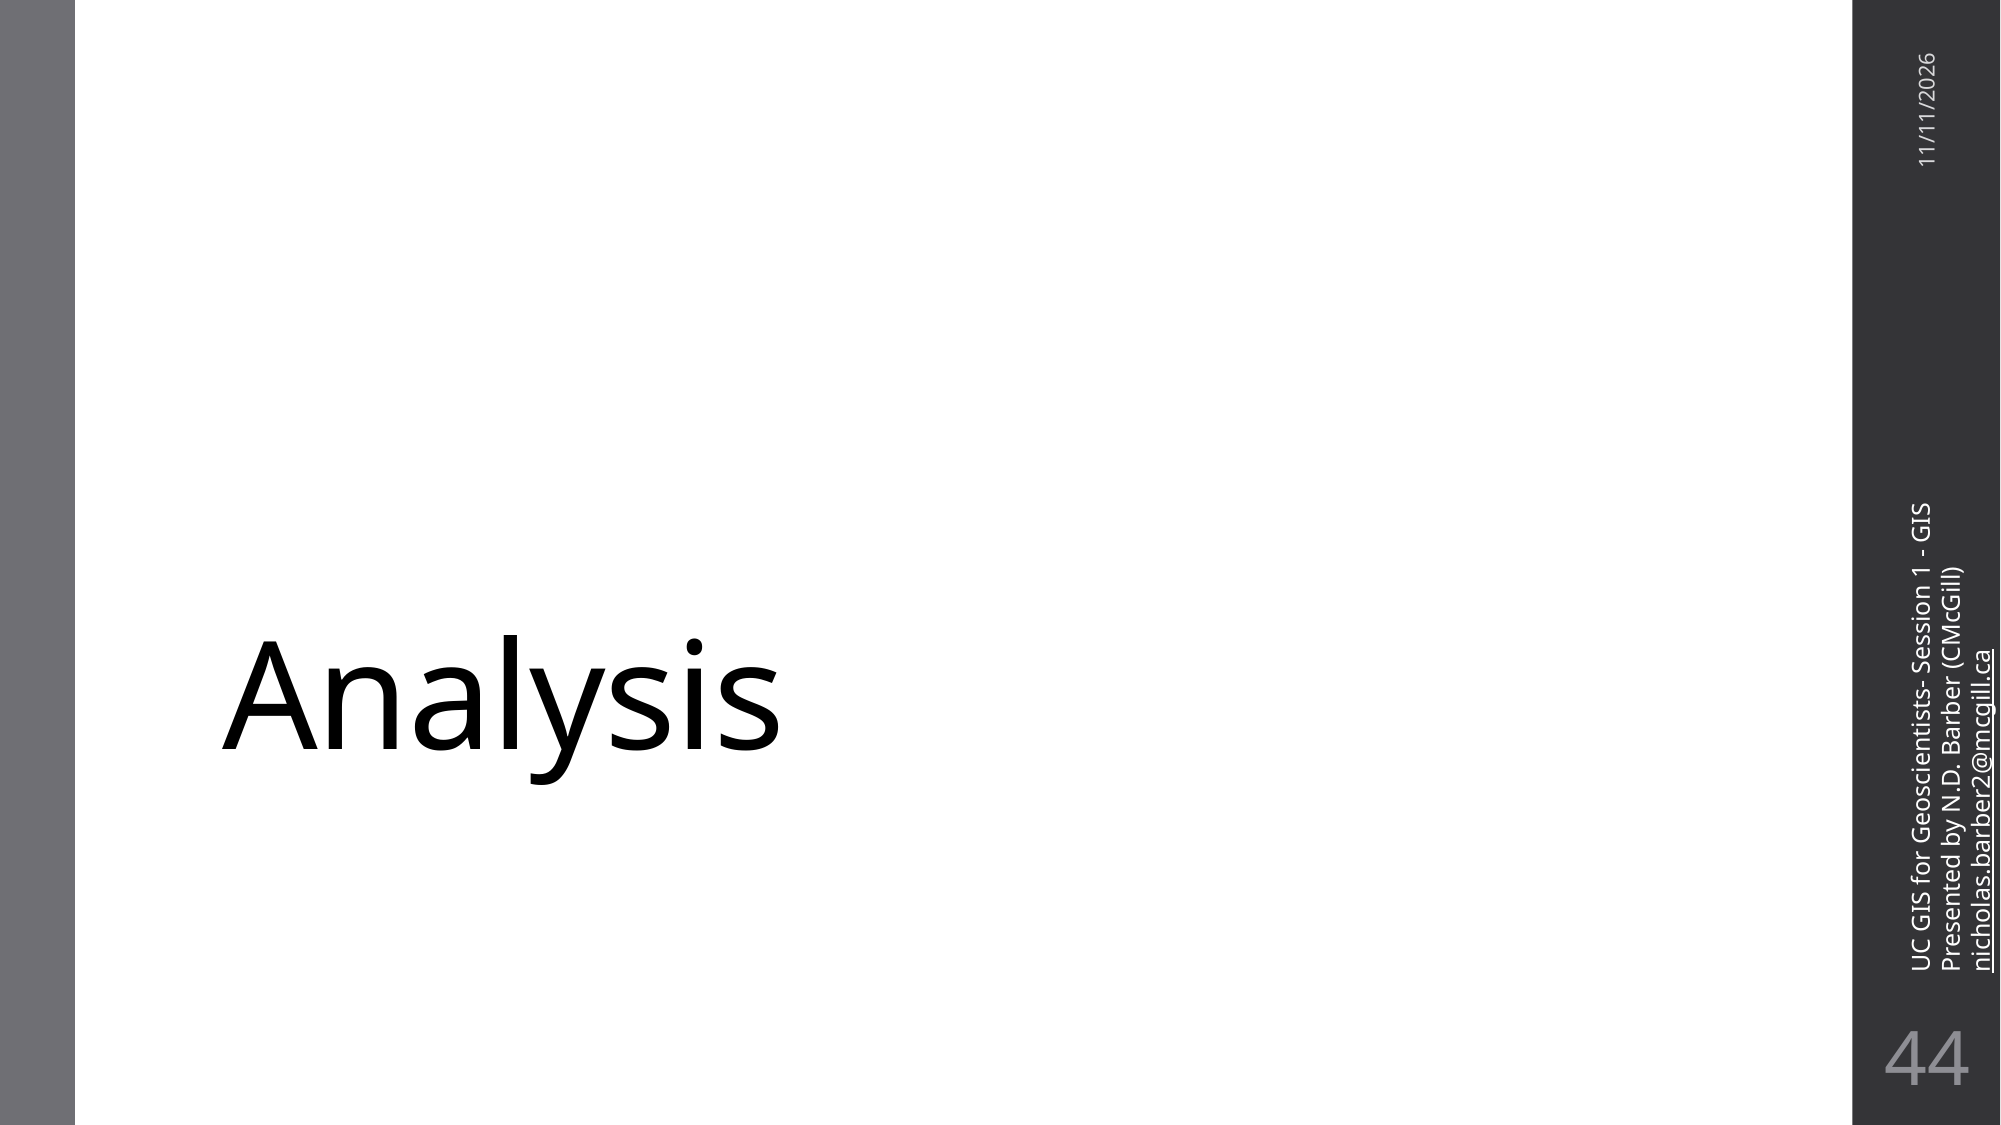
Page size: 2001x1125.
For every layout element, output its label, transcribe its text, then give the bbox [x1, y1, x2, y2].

footer UC GIS for Geoscientists- Session 1 - GIS Presented by N.D. Barber (CMcGill) nicholas.barber2@mcgill.ca [1897, 400, 1958, 988]
title Analysis [206, 124, 1752, 788]
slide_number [1897, 37, 1958, 351]
slide_number 43 [1852, 1012, 2000, 1110]
